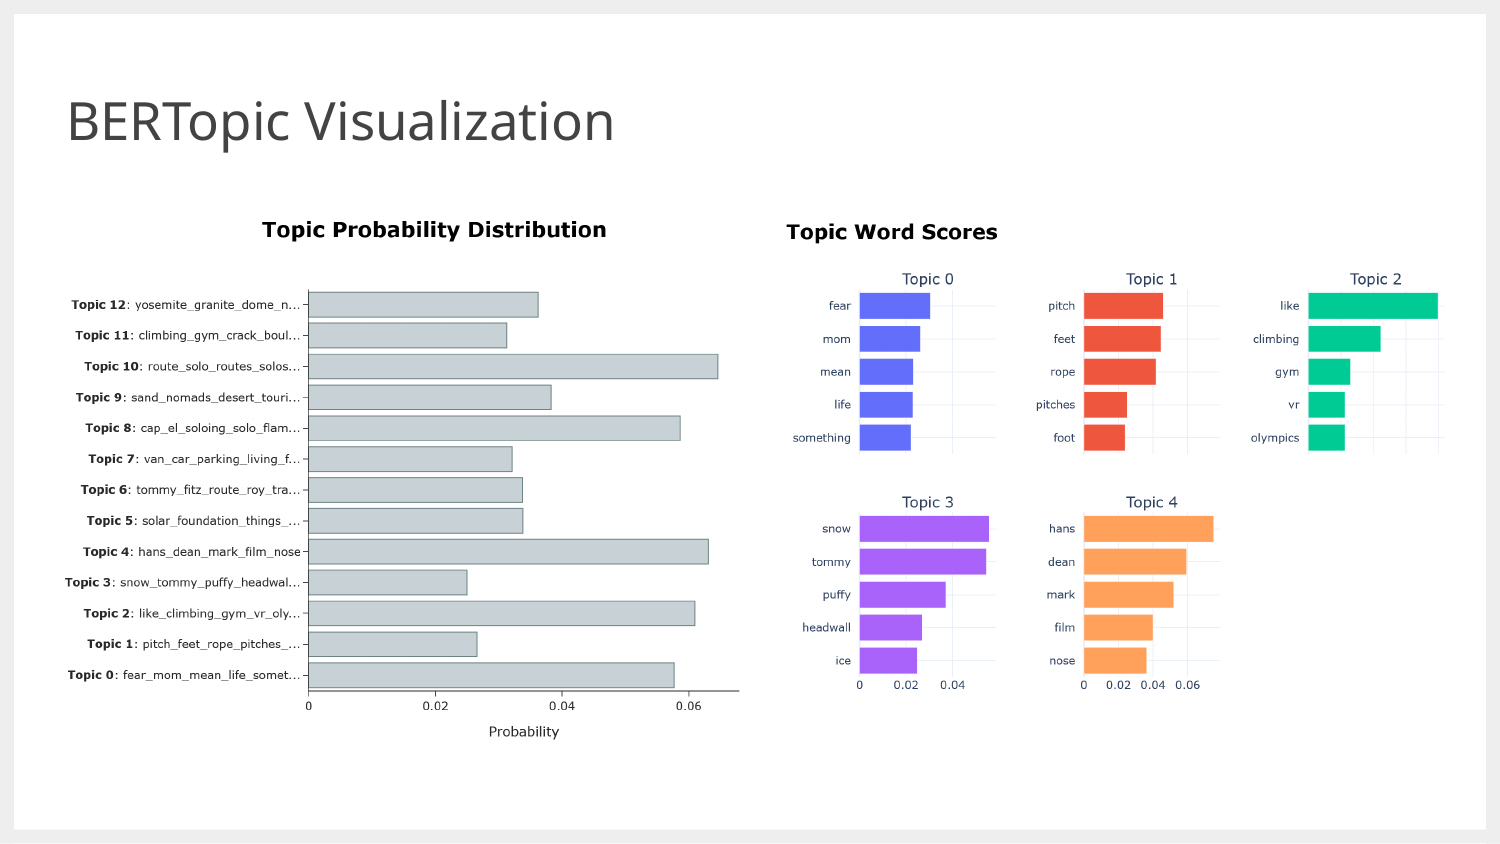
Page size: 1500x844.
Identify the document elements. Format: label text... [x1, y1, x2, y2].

title BERTopic Visualization [51, 72, 1449, 167]
picture [57, 214, 751, 742]
picture [776, 214, 1451, 698]
